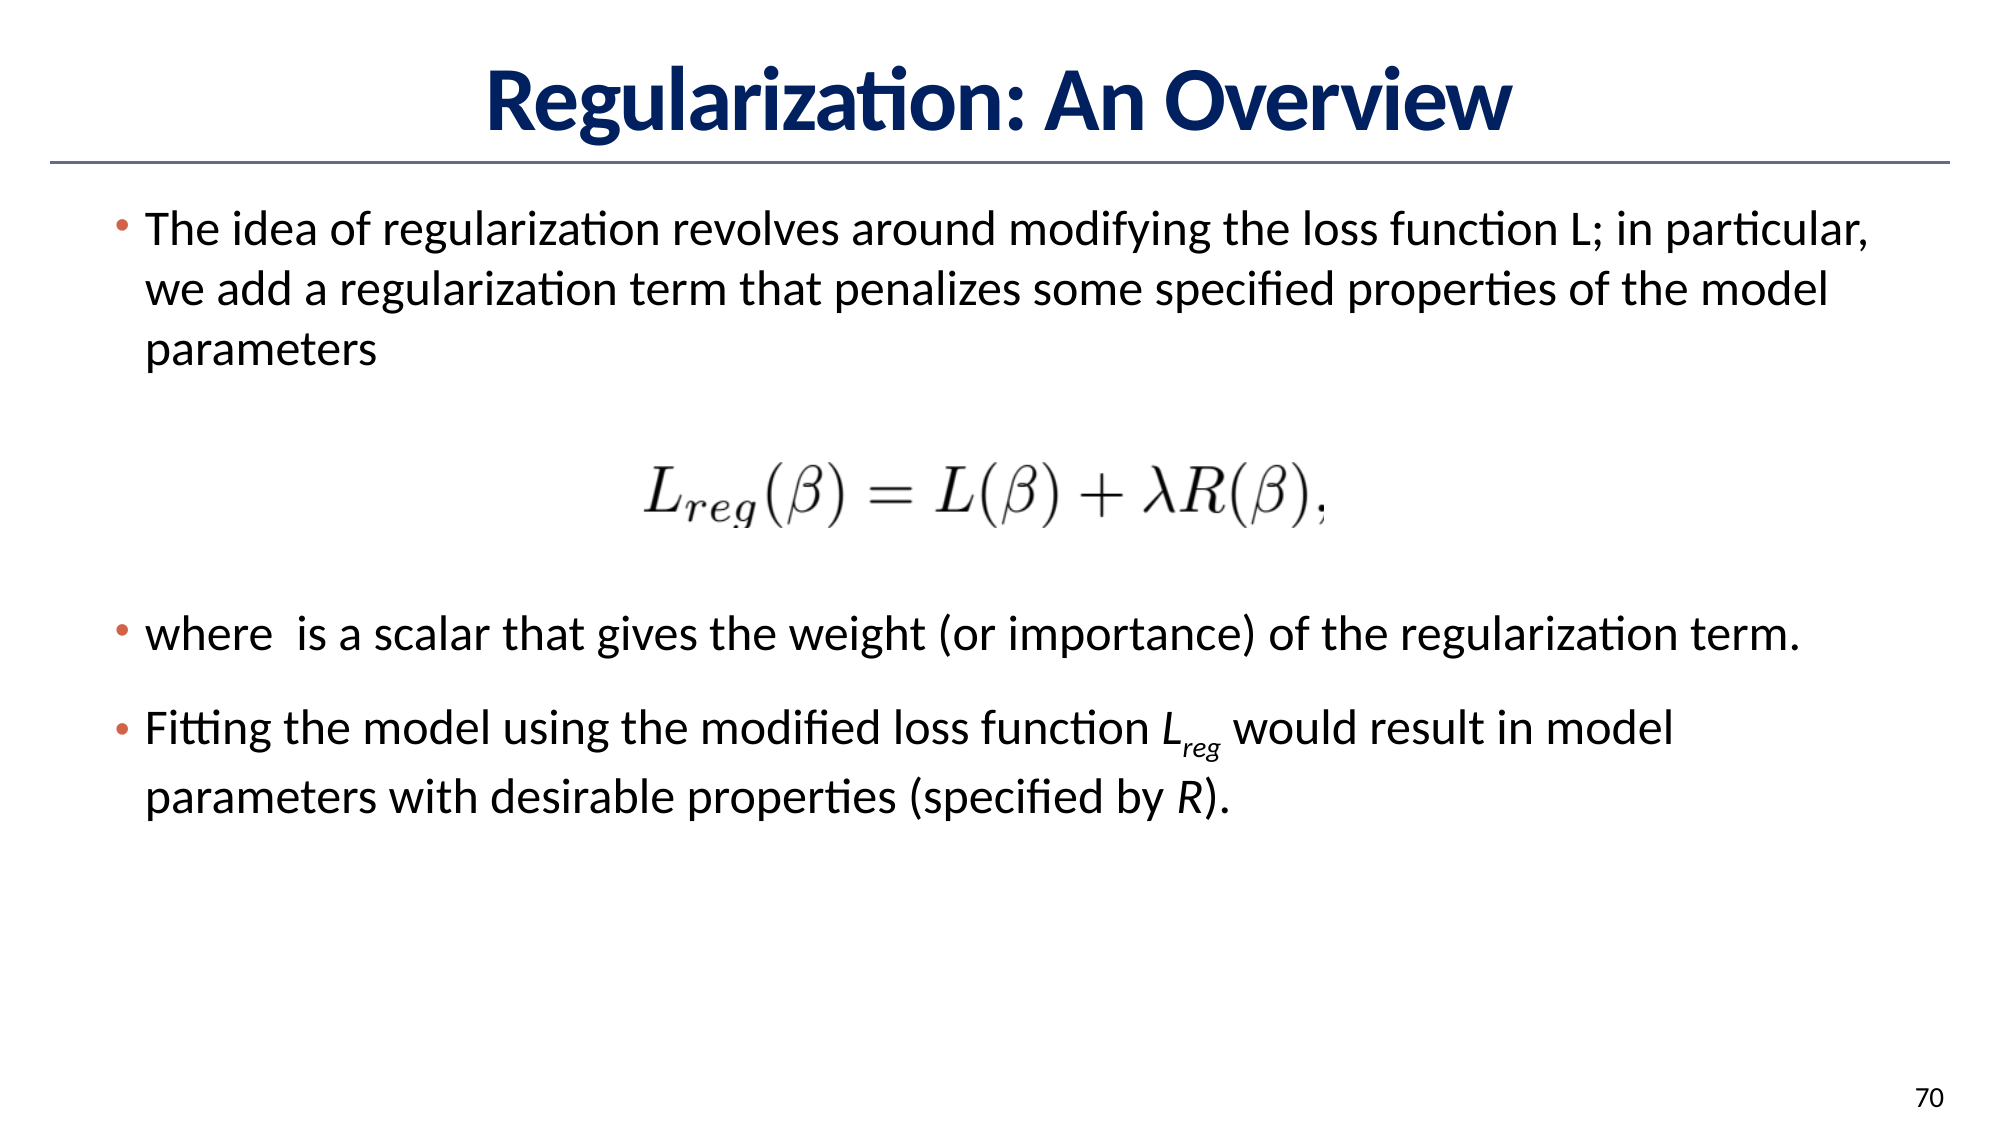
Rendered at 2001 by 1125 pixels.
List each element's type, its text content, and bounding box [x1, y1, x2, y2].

title Regularization: An Overview [99, 24, 1900, 163]
picture [643, 461, 1325, 528]
slide_number 70 [1899, 1071, 2000, 1125]
